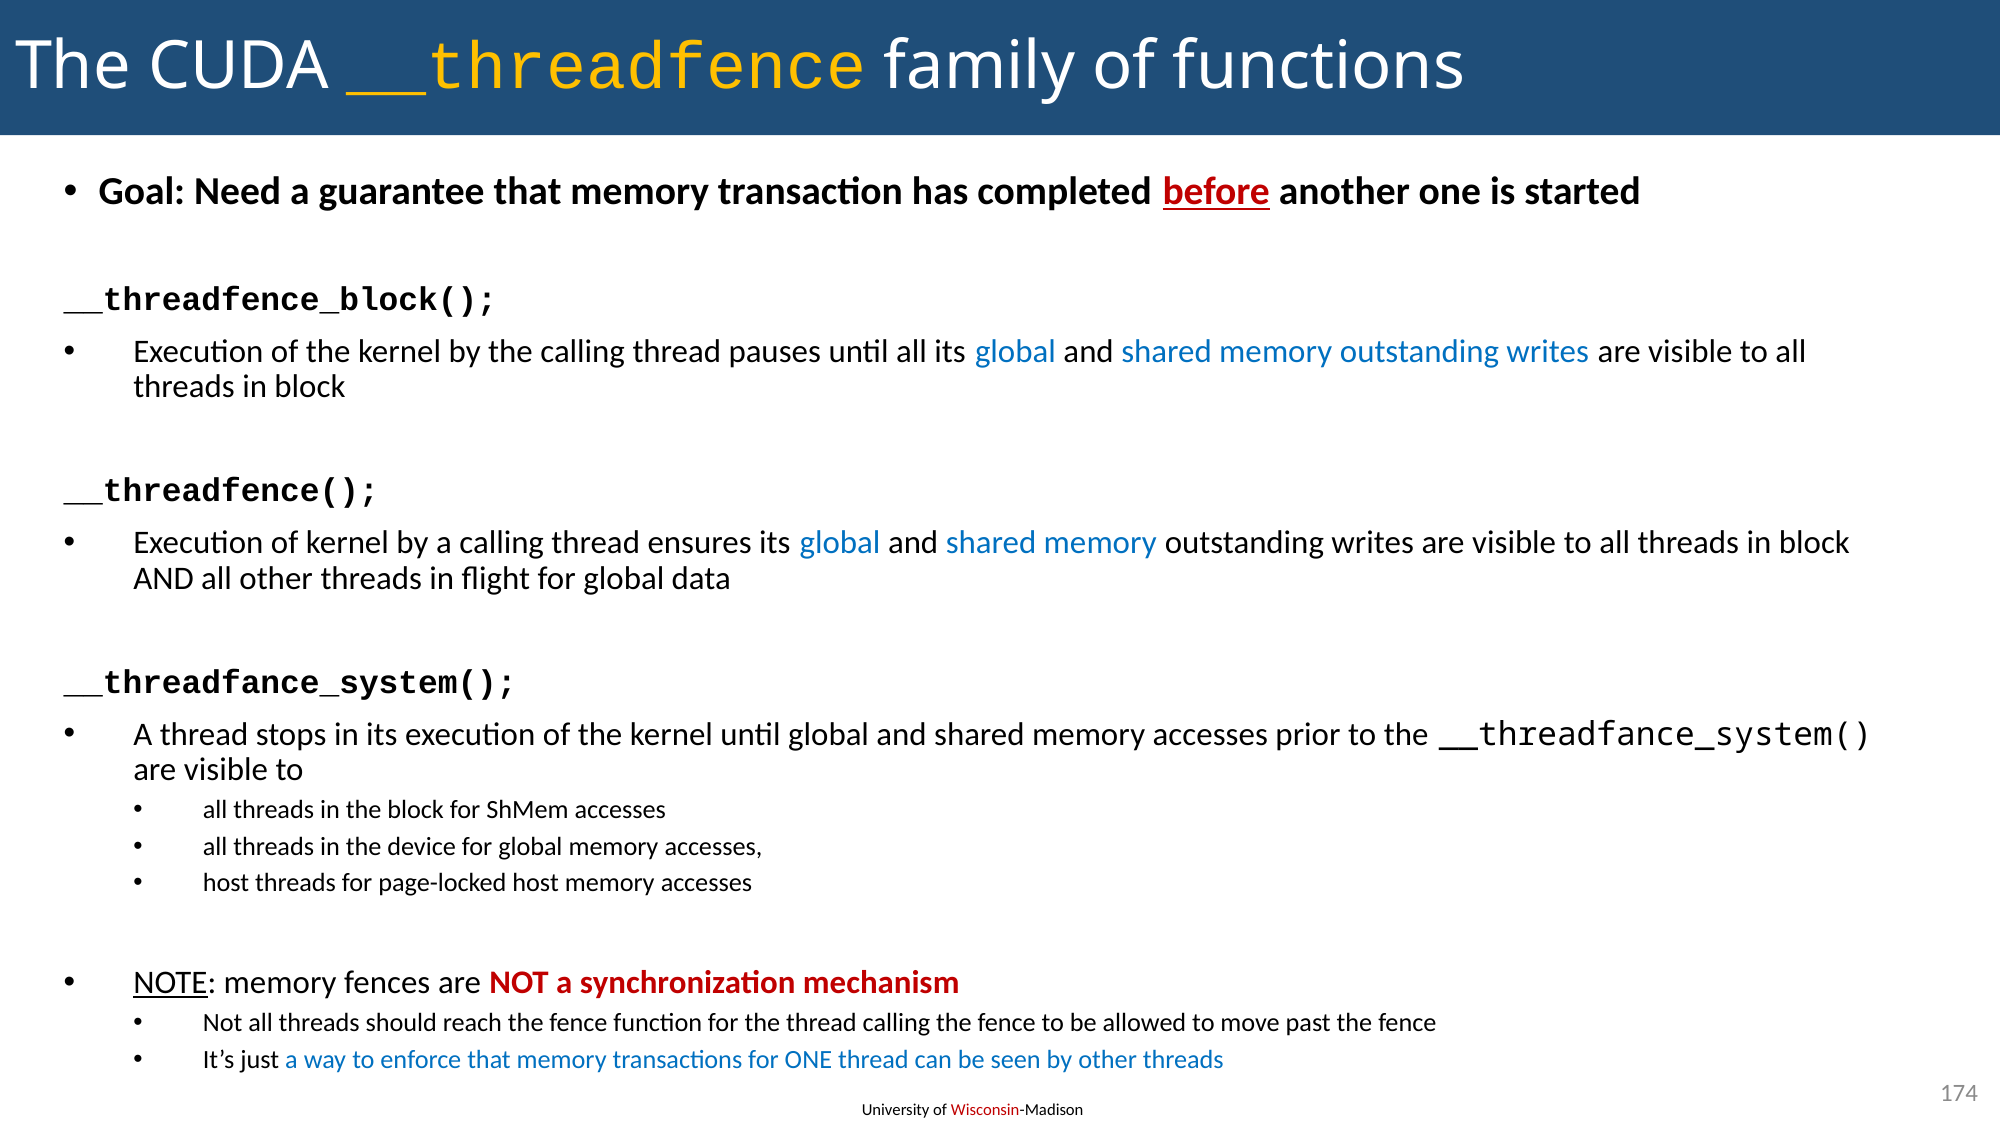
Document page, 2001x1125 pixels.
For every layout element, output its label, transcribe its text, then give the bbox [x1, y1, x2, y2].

list Goal: Need a guarantee that memory transaction has completed before another one is started __threadfence_block(); Execution of the kernel by the calling thread pauses until all its global and shared memory outstanding writes are visible to all threads in block __threadfence(); Execution of kernel by a calling thread ensures its global and shared memory outstanding writes are visible to all threads in block AND all other threads in flight for global data __threadfance_system(); A thread stops in its execution of the kernel until global and shared memory accesses prior to the __threadfance_system() are visible to all threads in the block for ShMem accesses all threads in the device for global memory accesses, host threads for page-locked host memory accesses NOTE: memory fences are NOT a synchronization mechanism Not all threads should reach the fence function for the thread calling the fence to be allowed to move past the fence It’s just a way to enforce that memory transactions for ONE thread can be seen by other threads [48, 163, 1929, 1084]
title The CUDA __threadfence family of functions [0, 0, 2000, 136]
slide_number 174 [1879, 1069, 1994, 1114]
